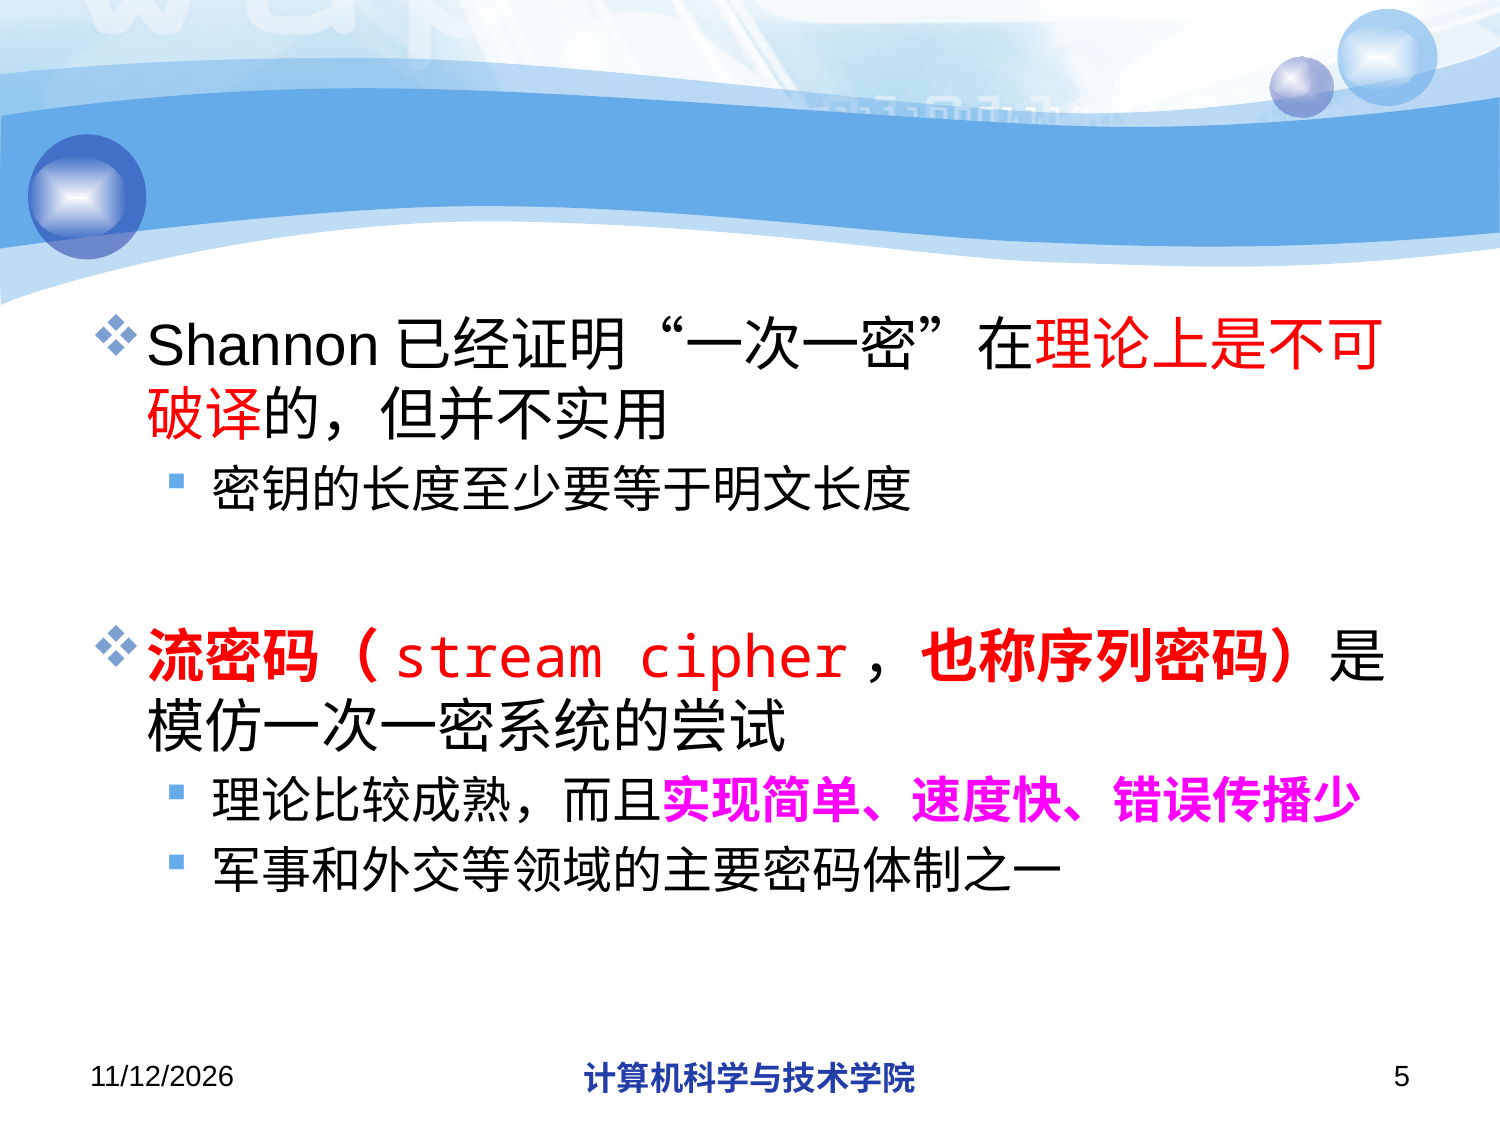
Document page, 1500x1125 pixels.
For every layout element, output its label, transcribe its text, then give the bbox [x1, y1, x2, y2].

list Shannon已经证明“一次一密”在理论上是不可破译的，但并不实用 密钥的长度至少要等于明文长度 流密码（stream cipher，也称序列密码）是模仿一次一密系统的尝试 理论比较成熟，而且实现简单、速度快、错误传播少 军事和外交等领域的主要密码体制之一 [74, 299, 1426, 1038]
picture [0, 0, 1500, 113]
footer 计算机科学与技术学院 [512, 1049, 988, 1103]
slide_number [74, 1049, 426, 1103]
slide_number 5 [1074, 1049, 1426, 1103]
